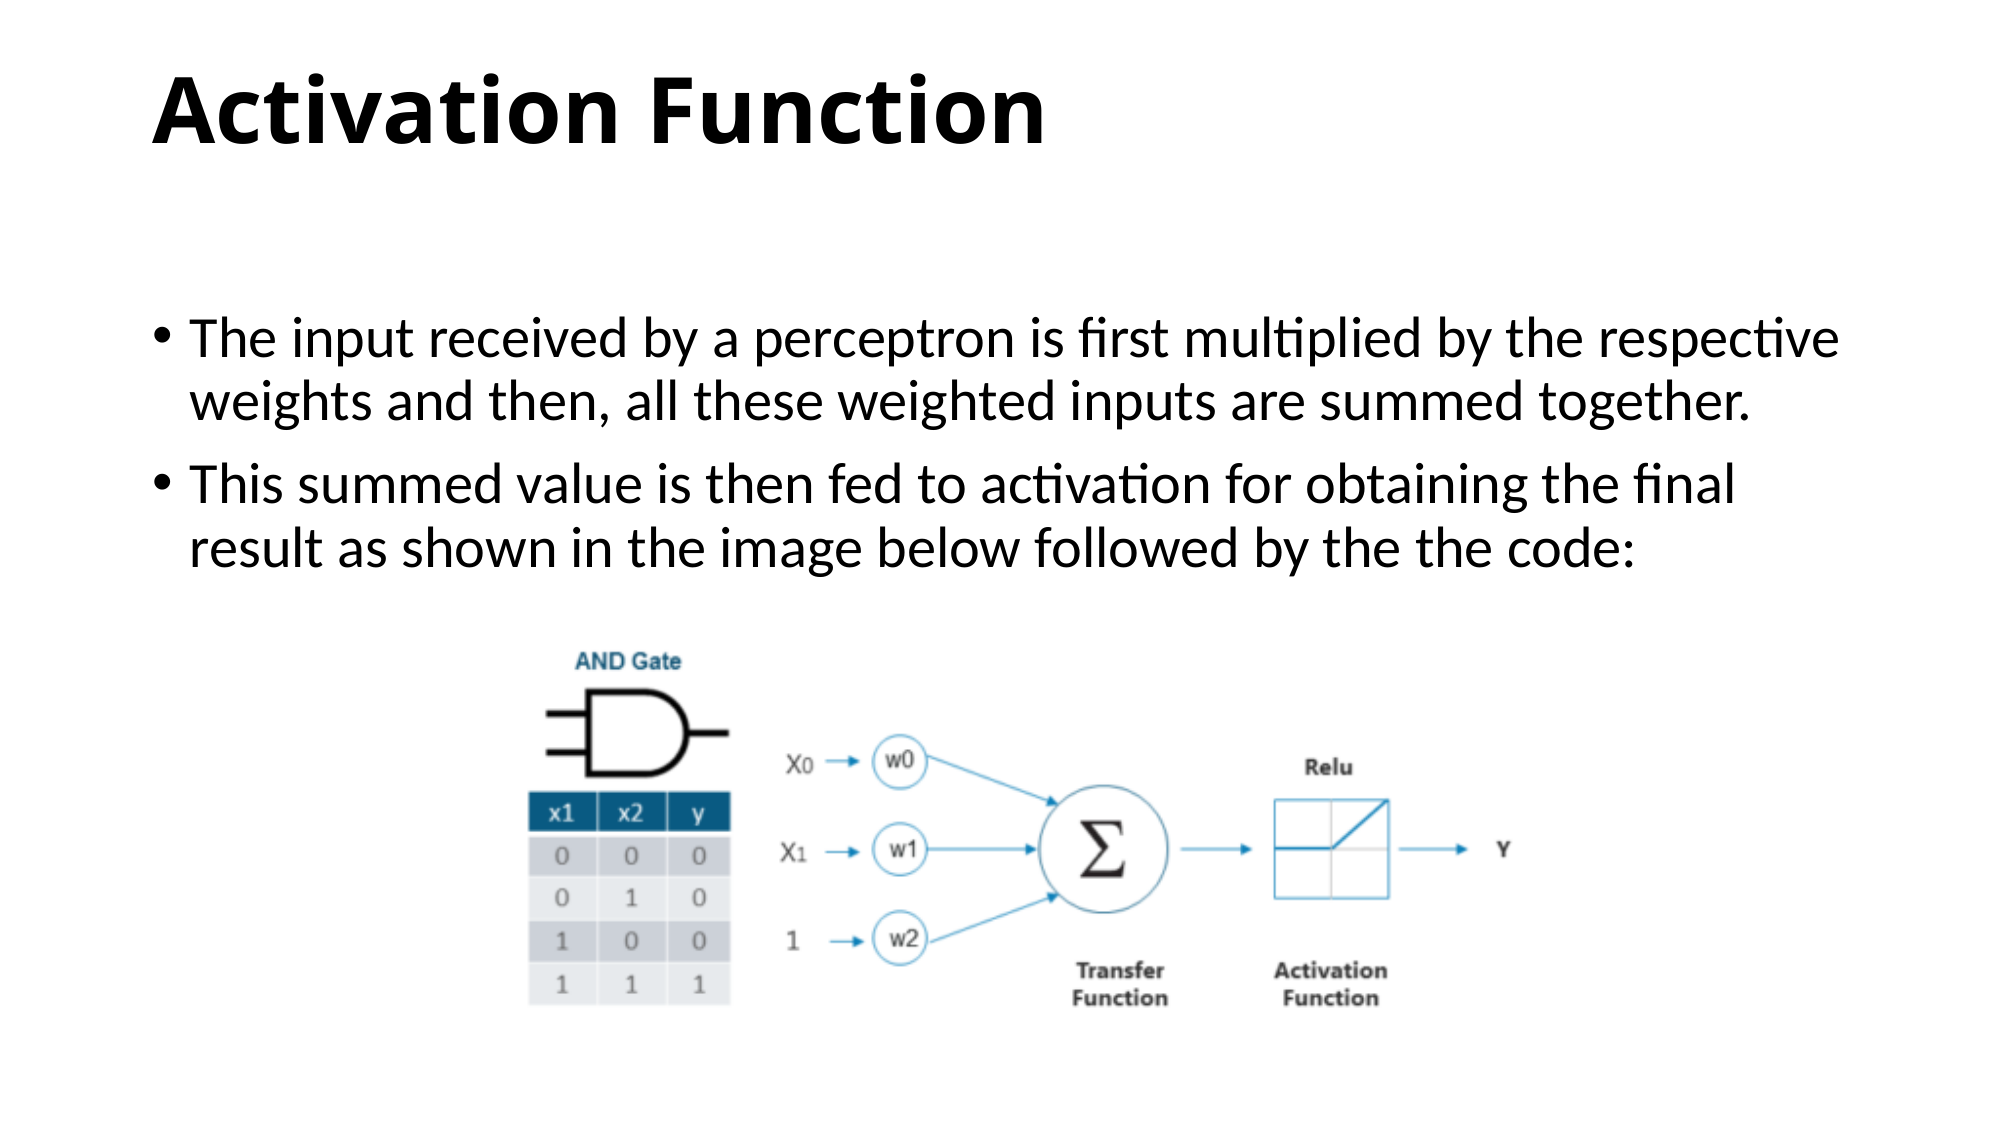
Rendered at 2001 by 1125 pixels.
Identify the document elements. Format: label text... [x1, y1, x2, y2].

picture [499, 631, 1530, 1035]
title Activation Function [137, 59, 1863, 278]
list The input received by a perceptron is first multiplied by the respective weights and then, all these weighted inputs are summed together. This summed value is then fed to activation for obtaining the final result as shown in the image below followed by the the code: [137, 299, 1863, 609]
